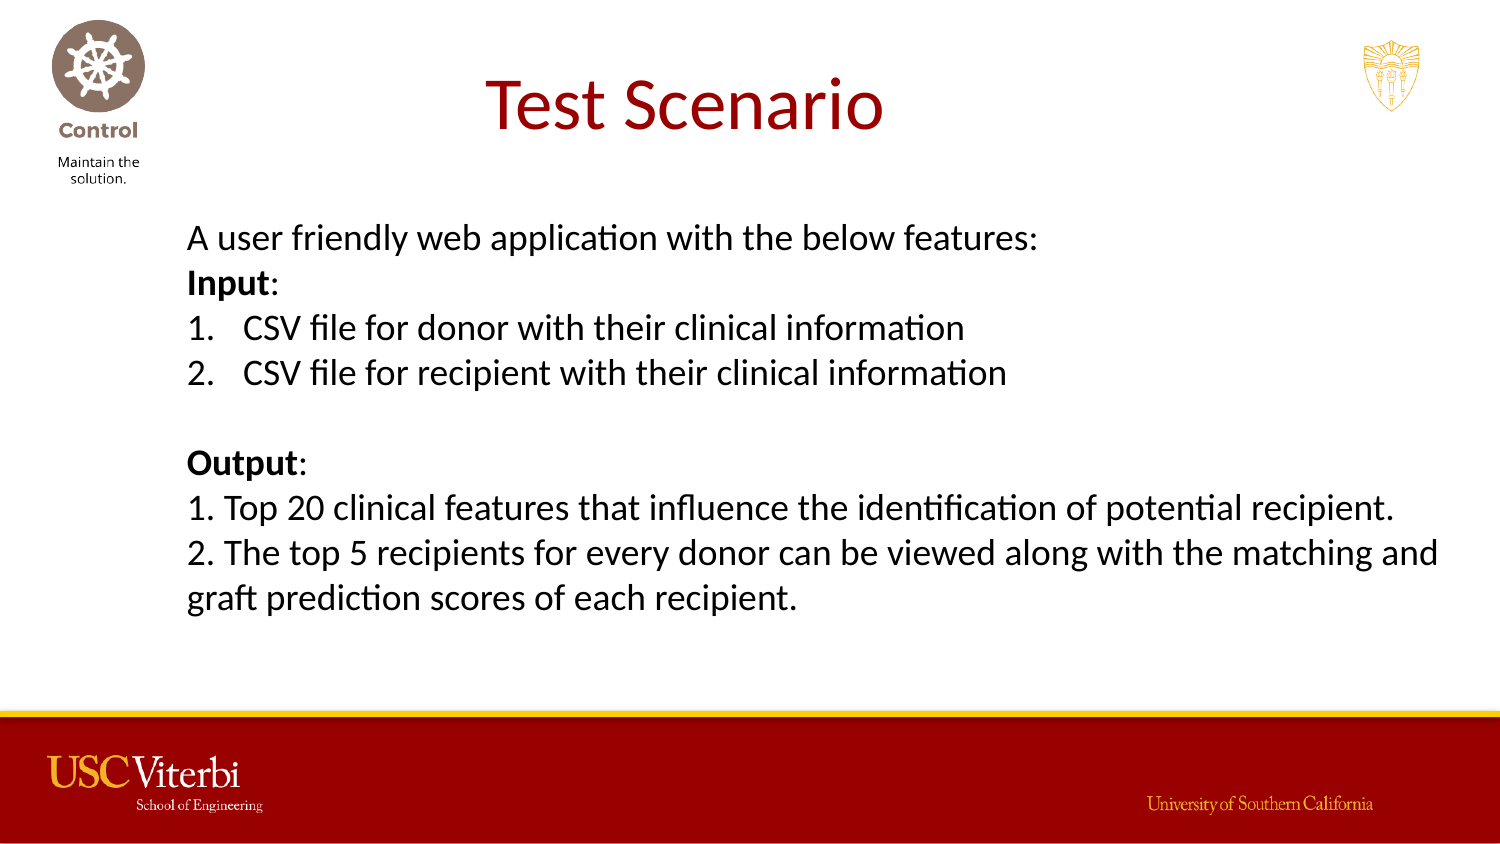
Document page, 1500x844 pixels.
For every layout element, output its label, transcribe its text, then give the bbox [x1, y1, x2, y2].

text_box A user friendly web application with the below features: Input: CSV file for donor with their clinical information CSV file for recipient with their clinical information Output: 1. Top 20 clinical features that influence the identification of potential recipient. 2. The top 5 recipients for every donor can be viewed along with the matching and graft prediction scores of each recipient. [171, 160, 1490, 723]
picture [1147, 795, 1373, 815]
picture [47, 755, 263, 813]
picture [29, 13, 163, 194]
picture [1345, 29, 1438, 122]
title Test Scenario [470, 34, 961, 160]
